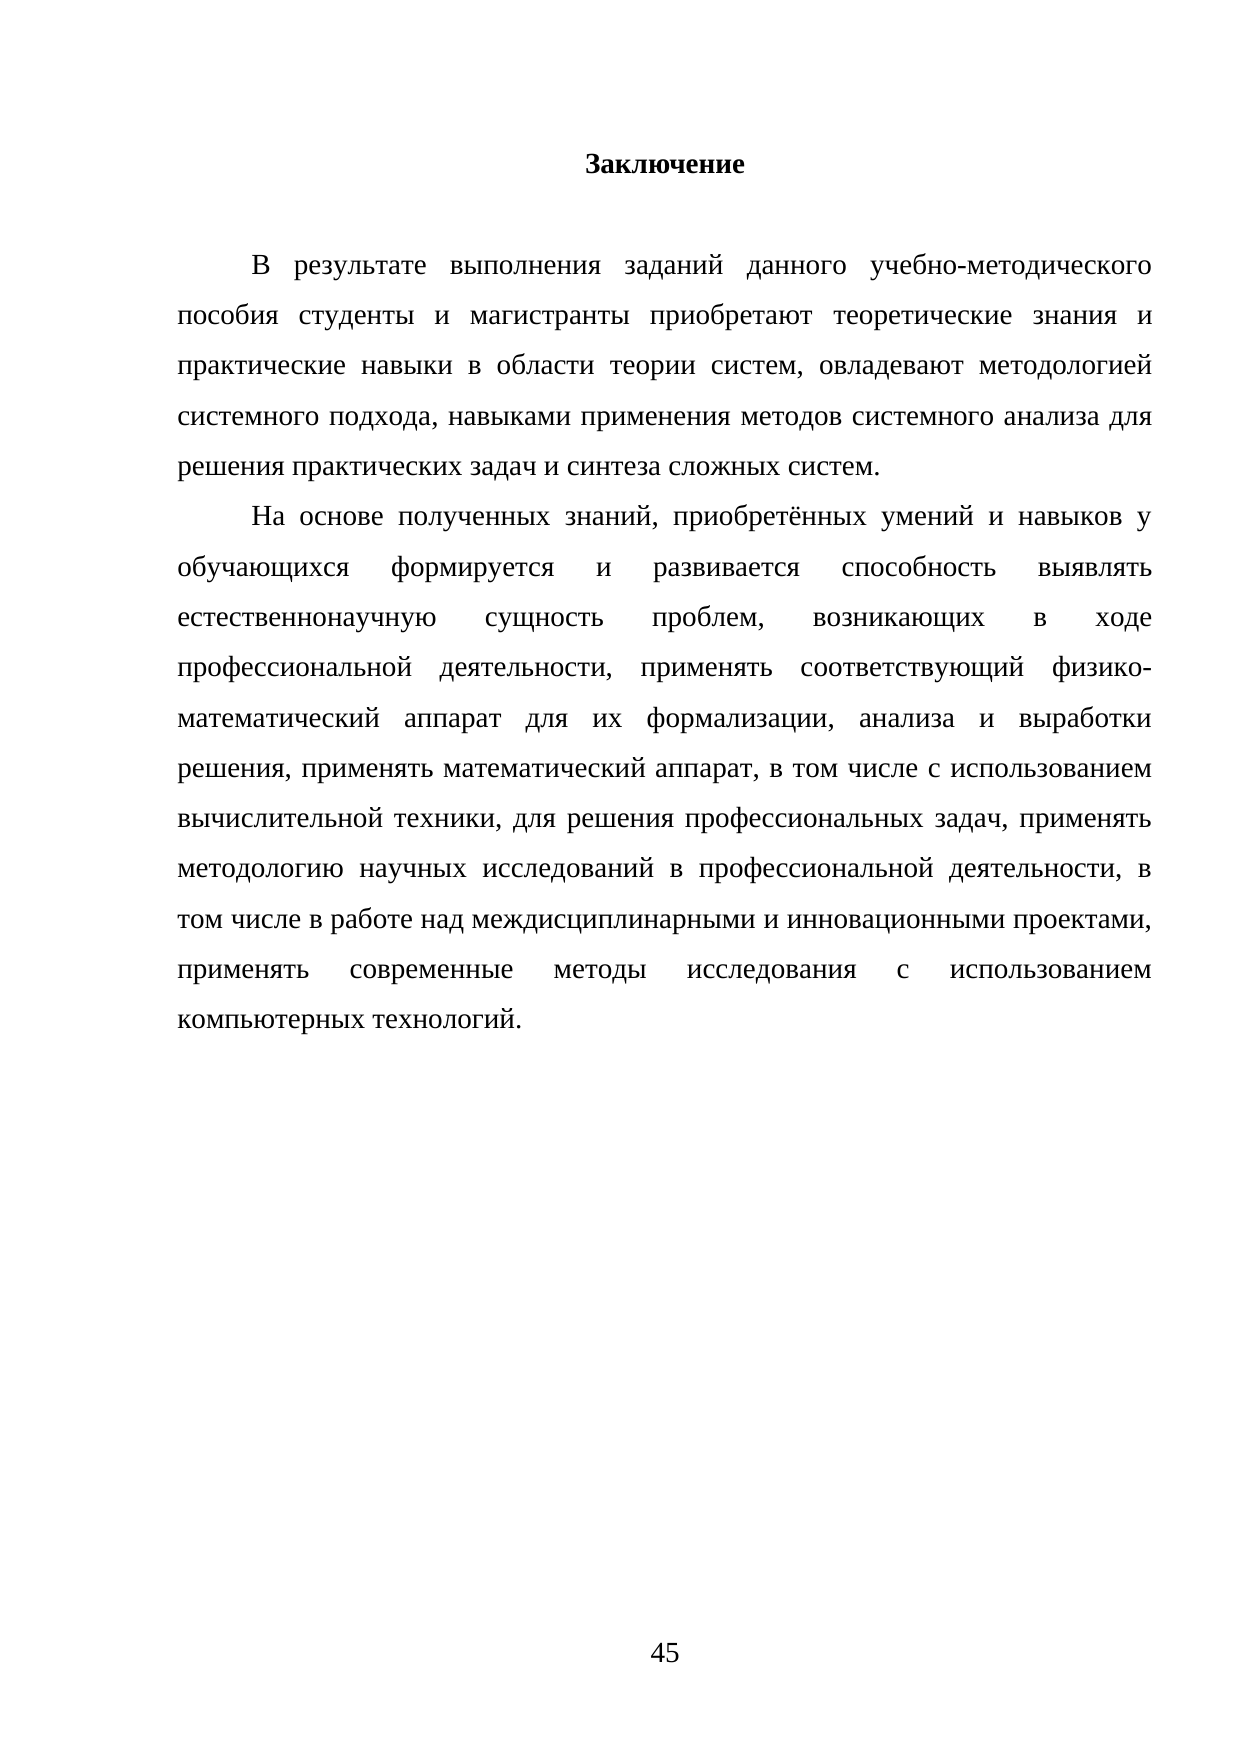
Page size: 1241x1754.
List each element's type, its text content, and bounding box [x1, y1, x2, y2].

subtitle Заключение [177, 146, 1153, 180]
